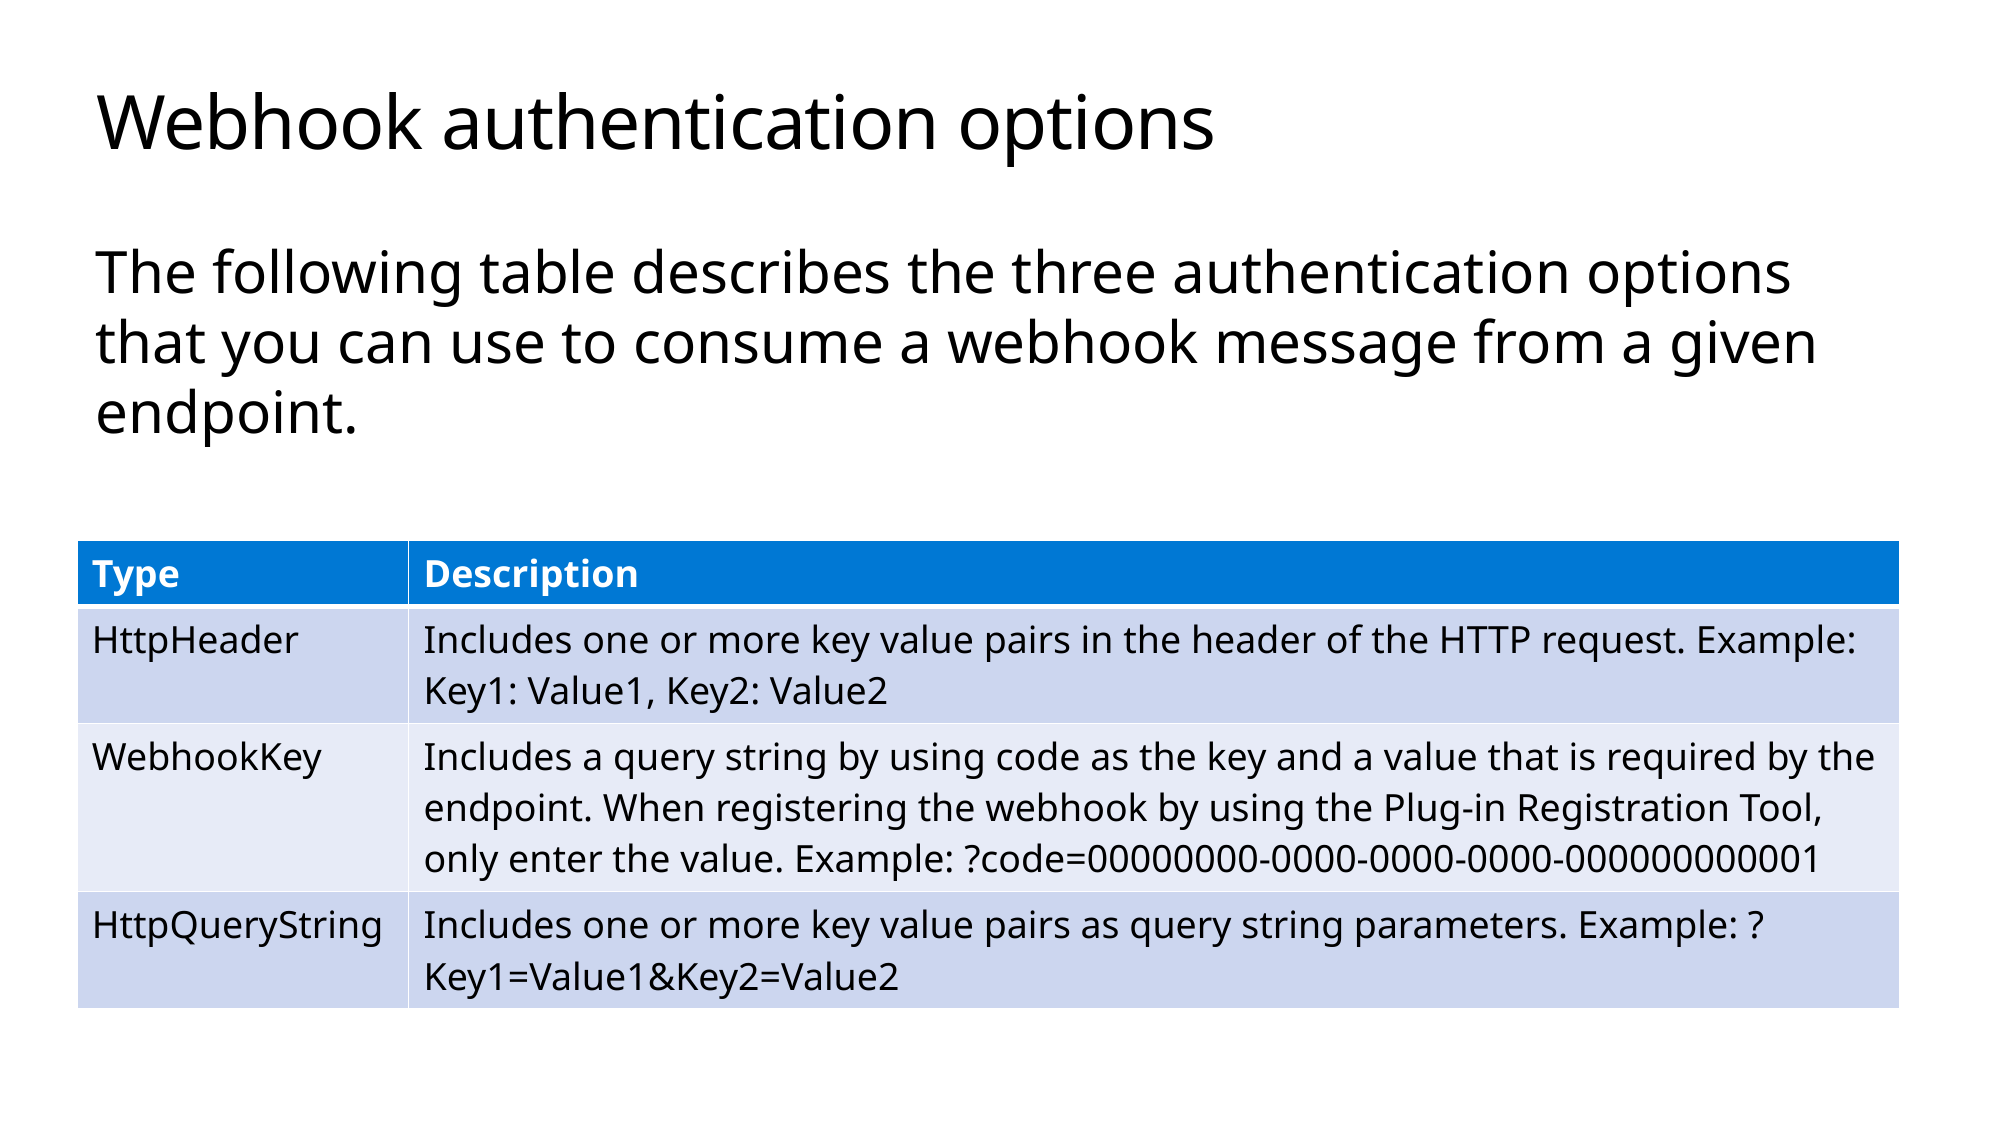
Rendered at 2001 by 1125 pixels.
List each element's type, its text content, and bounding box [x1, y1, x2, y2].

table_header Type [78, 541, 408, 604]
list The following table describes the three authentication options that you can use to consume a webhook message from a given endpoint. [95, 235, 1904, 376]
table_cell WebhookKey [78, 724, 408, 891]
title Webhook authentication options [96, 75, 1904, 165]
table_cell Includes a query string by using code as the key and a value that is required by the endpoint. When registering the webhook by using the Plug-in Registration Tool, only enter the value. Example: ?code=00000000-0000-0000-0000-000000000001 [409, 724, 1899, 891]
table_cell HttpQueryString [78, 892, 408, 1008]
table_cell Includes one or more key value pairs in the header of the HTTP request. Example: Key1: Value1, Key2: Value2 [409, 609, 1899, 723]
table_header Description [409, 541, 1899, 604]
table_cell Includes one or more key value pairs as query string parameters. Example: ?Key1=Value1&Key2=Value2 [409, 892, 1899, 1008]
table_cell HttpHeader [78, 609, 408, 723]
